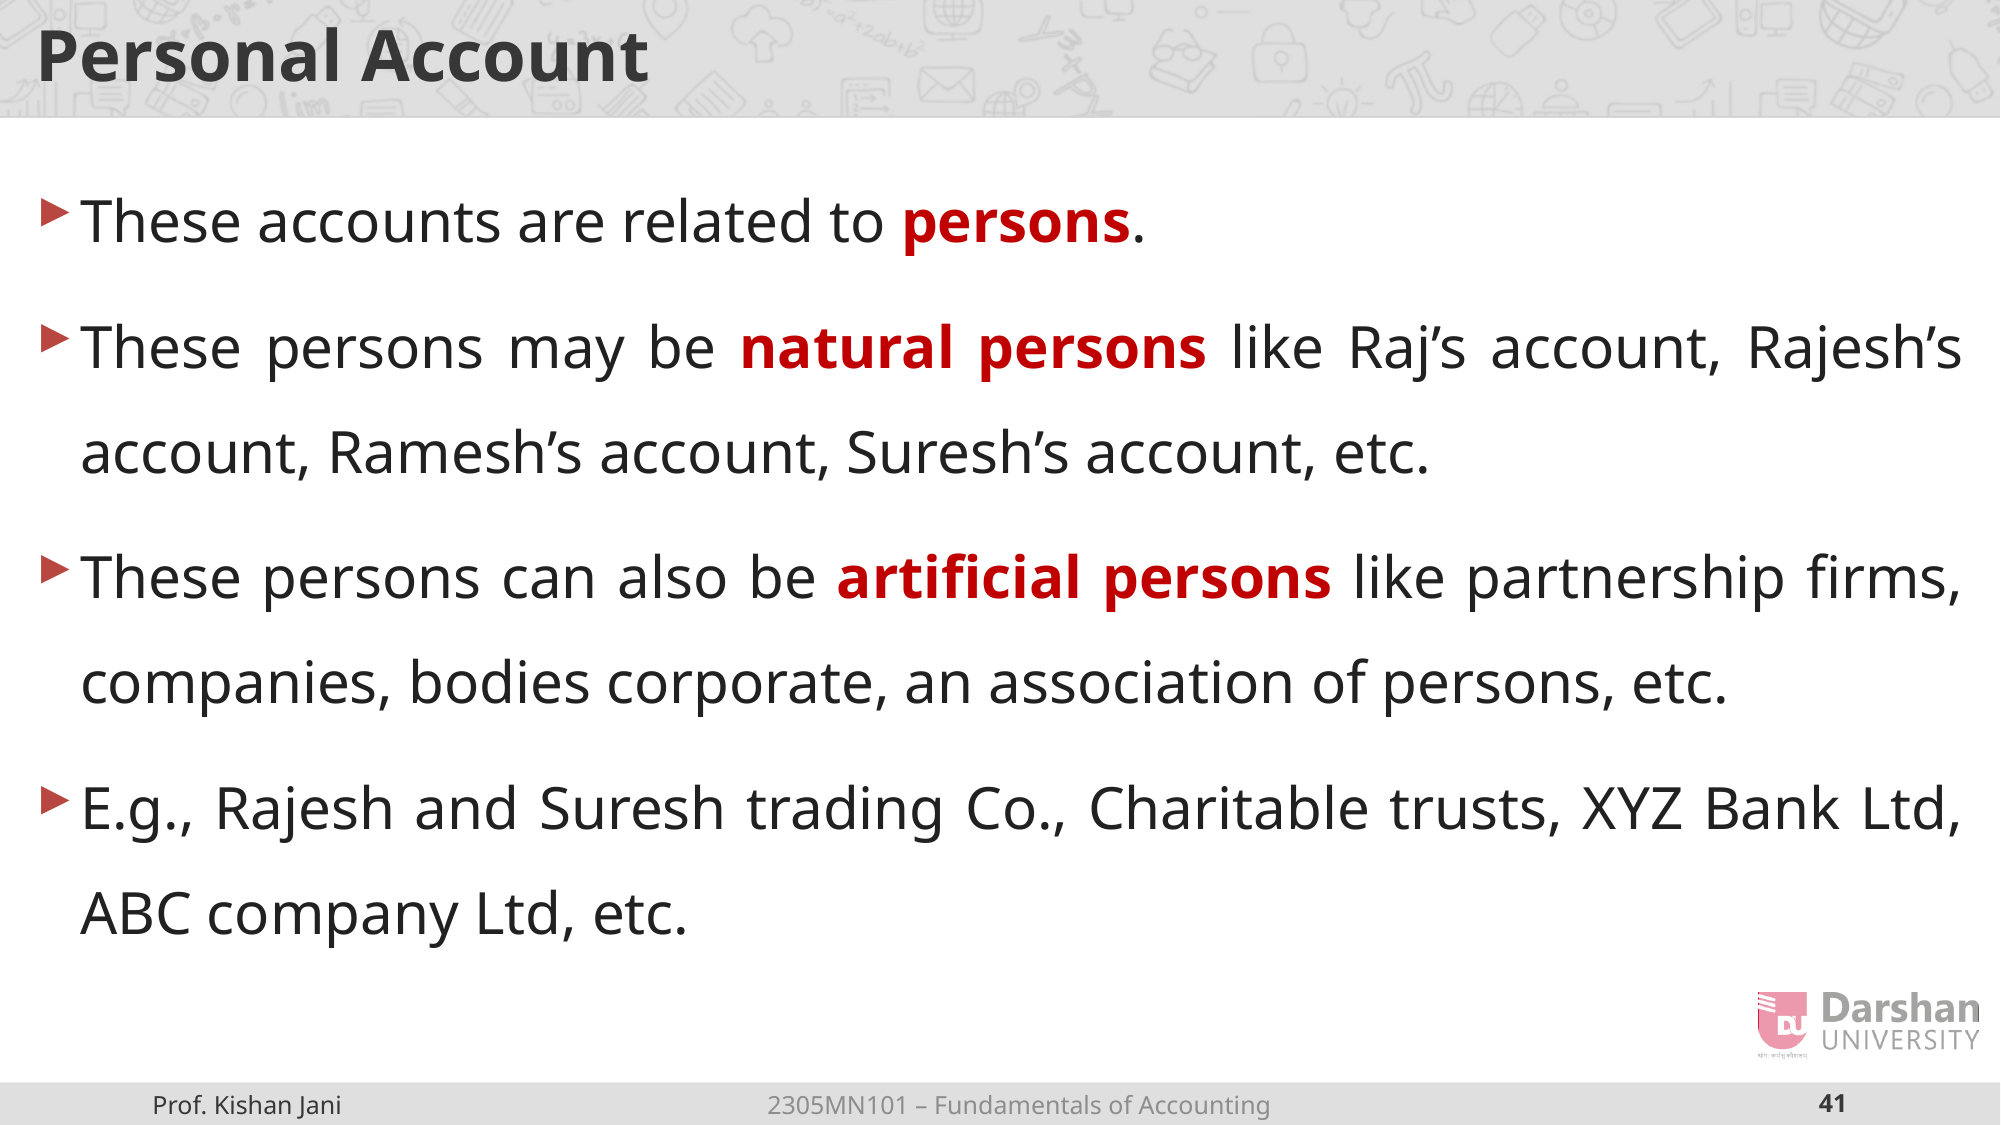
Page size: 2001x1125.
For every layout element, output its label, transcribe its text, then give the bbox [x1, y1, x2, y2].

title Personal Account [0, 0, 2000, 117]
list These accounts are related to persons. These persons may be natural persons like Raj’s account, Rajesh’s account, Ramesh’s account, Suresh’s account, etc. These persons can also be artificial persons like partnership firms, companies, bodies corporate, an association of persons, etc. E.g., Rajesh and Suresh trading Co., Charitable trusts, XYZ Bank Ltd, ABC company Ltd, etc. [21, 141, 1979, 1059]
